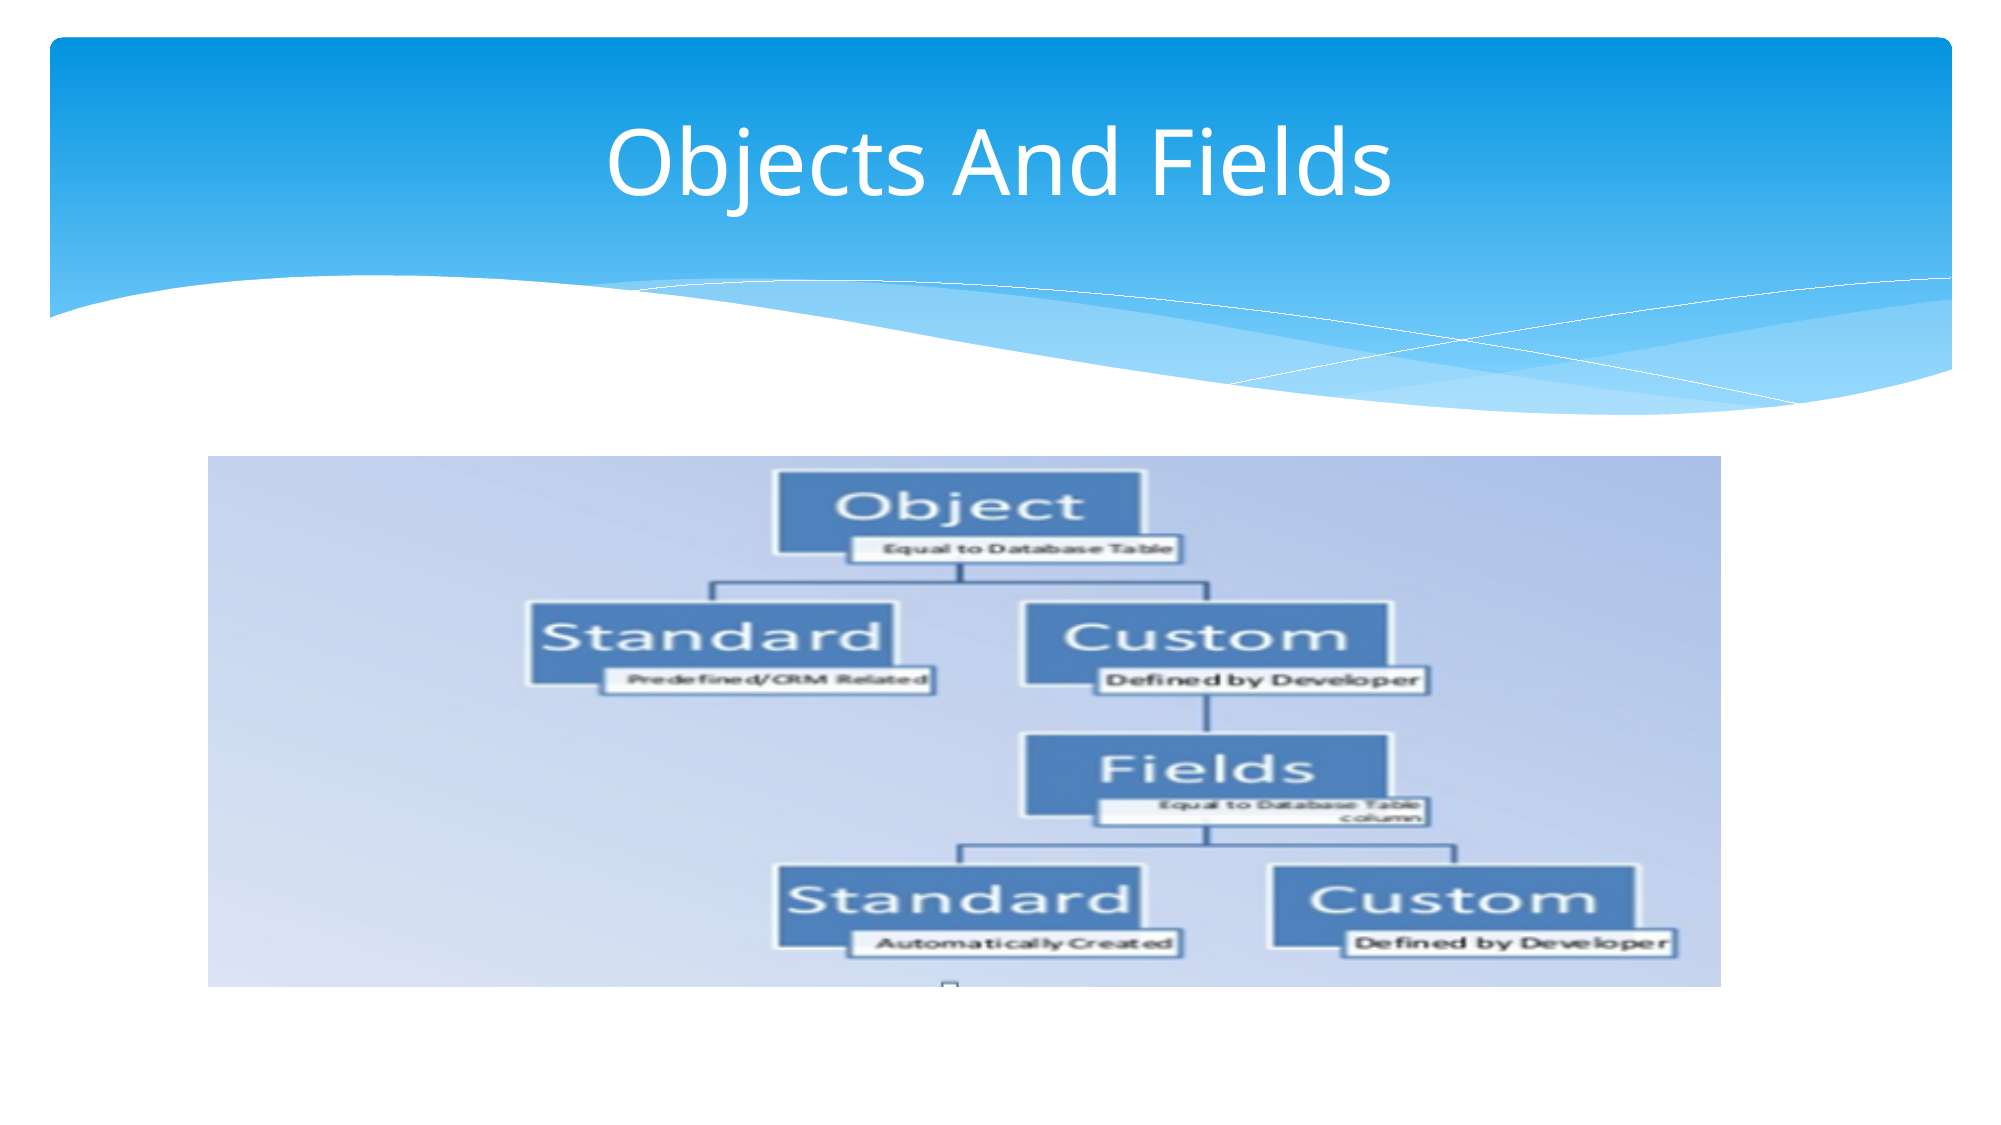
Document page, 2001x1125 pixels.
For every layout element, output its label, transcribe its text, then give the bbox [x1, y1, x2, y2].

title Objects And Fields [99, 55, 1900, 261]
picture [208, 455, 1721, 987]
